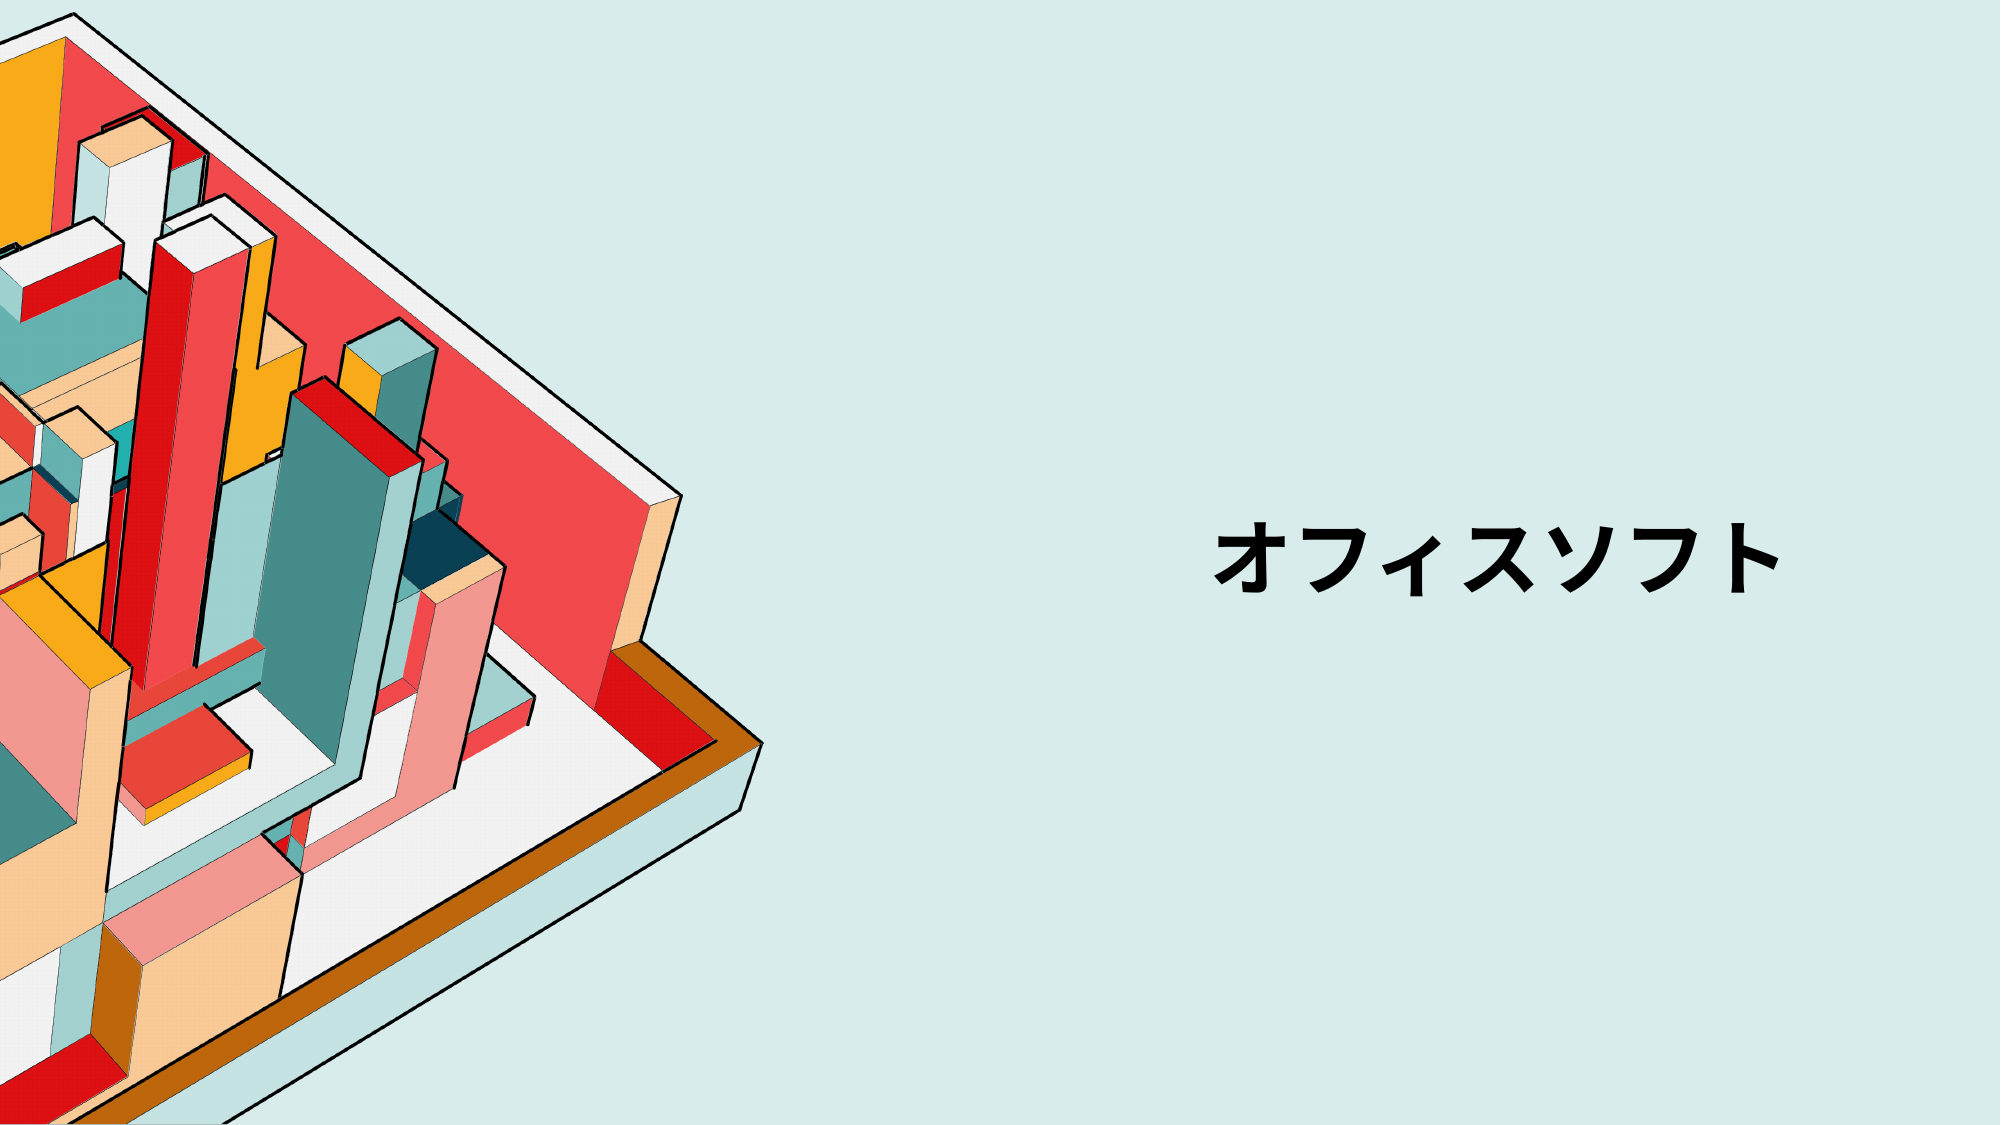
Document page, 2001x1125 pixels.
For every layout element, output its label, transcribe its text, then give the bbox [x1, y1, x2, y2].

title オフィスソフト [999, 290, 2000, 835]
picture [0, 0, 765, 1125]
